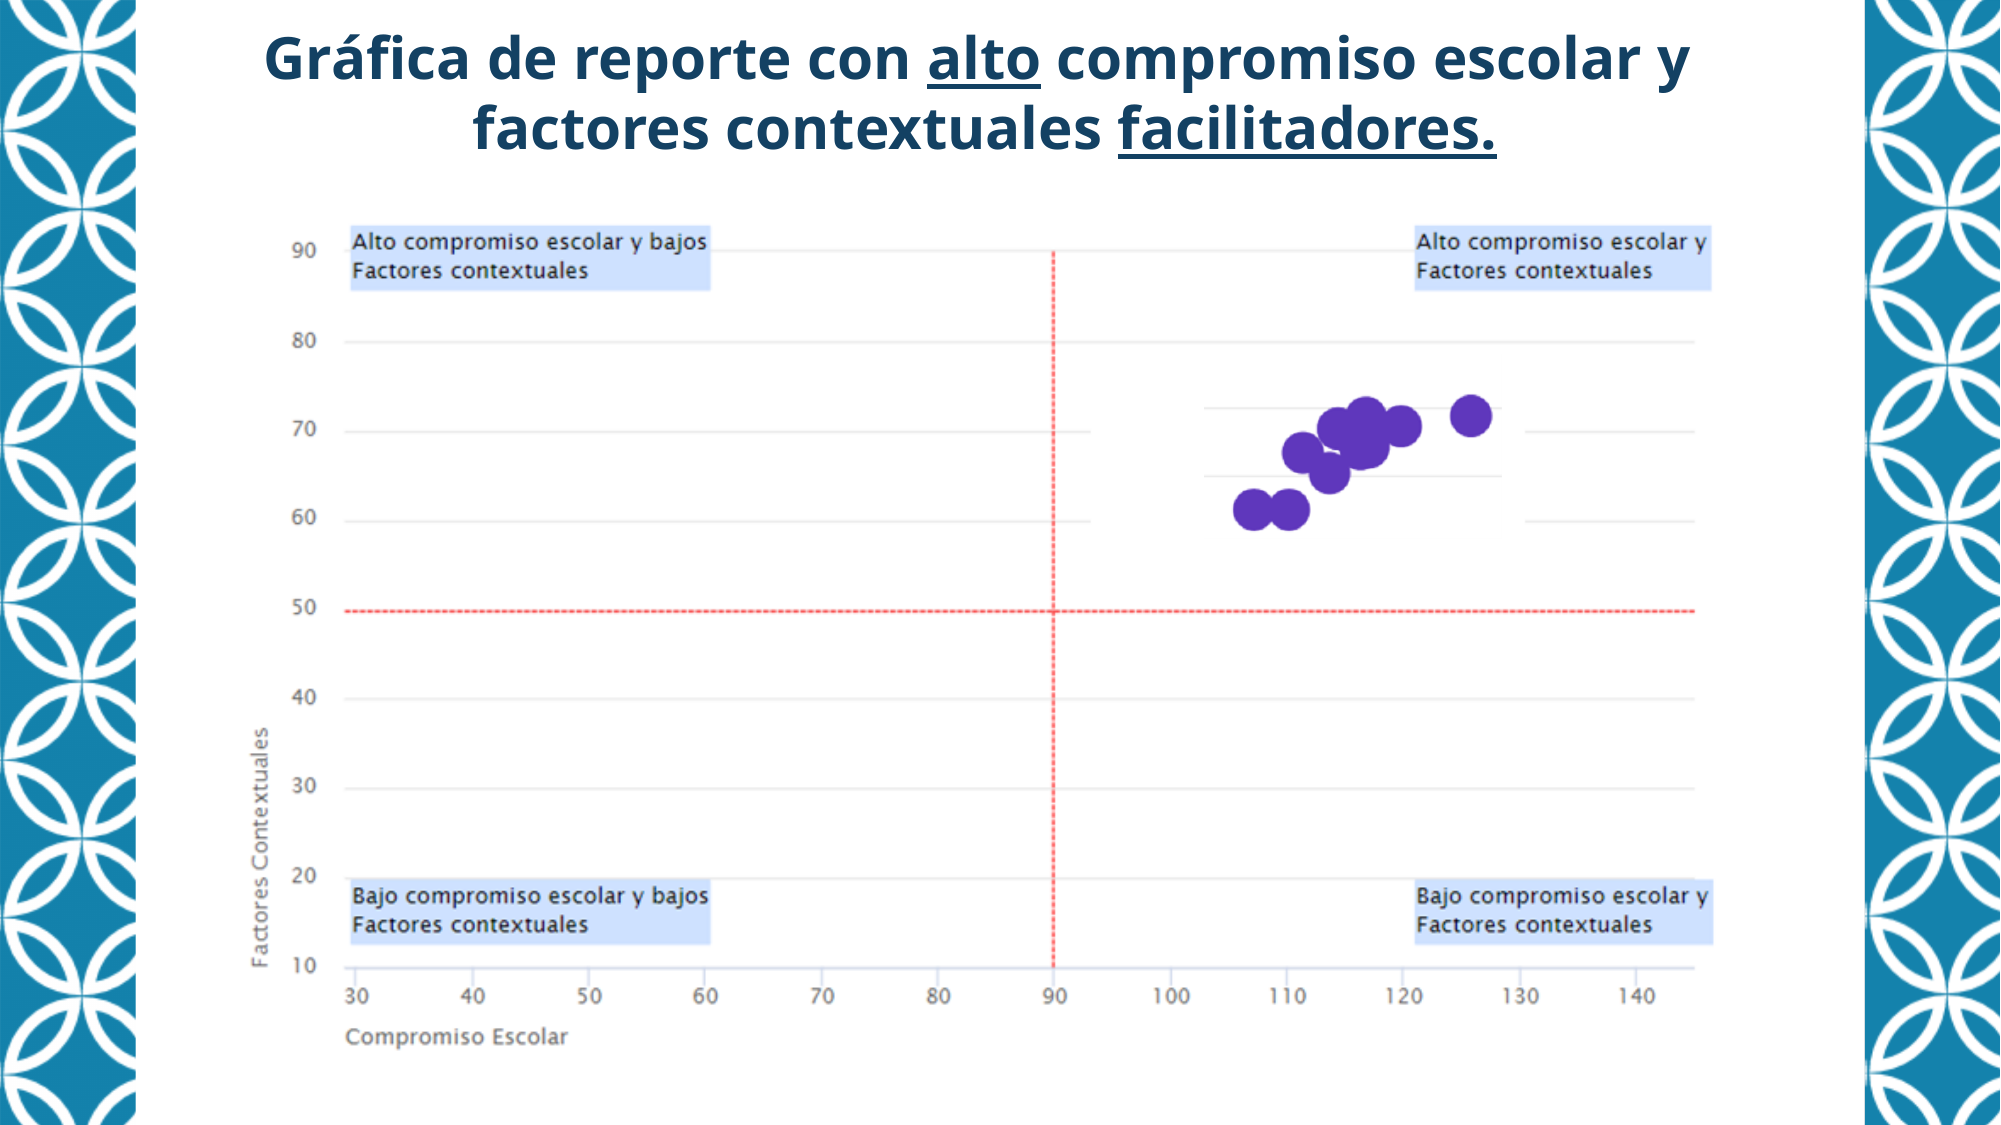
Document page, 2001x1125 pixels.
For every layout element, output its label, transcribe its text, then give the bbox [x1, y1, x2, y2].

picture [1863, 0, 2000, 1125]
picture [0, 131, 1763, 1067]
text_box Gráfica de reporte con alto compromiso escolar y factores contextuales facilitadores. [179, 14, 1790, 169]
